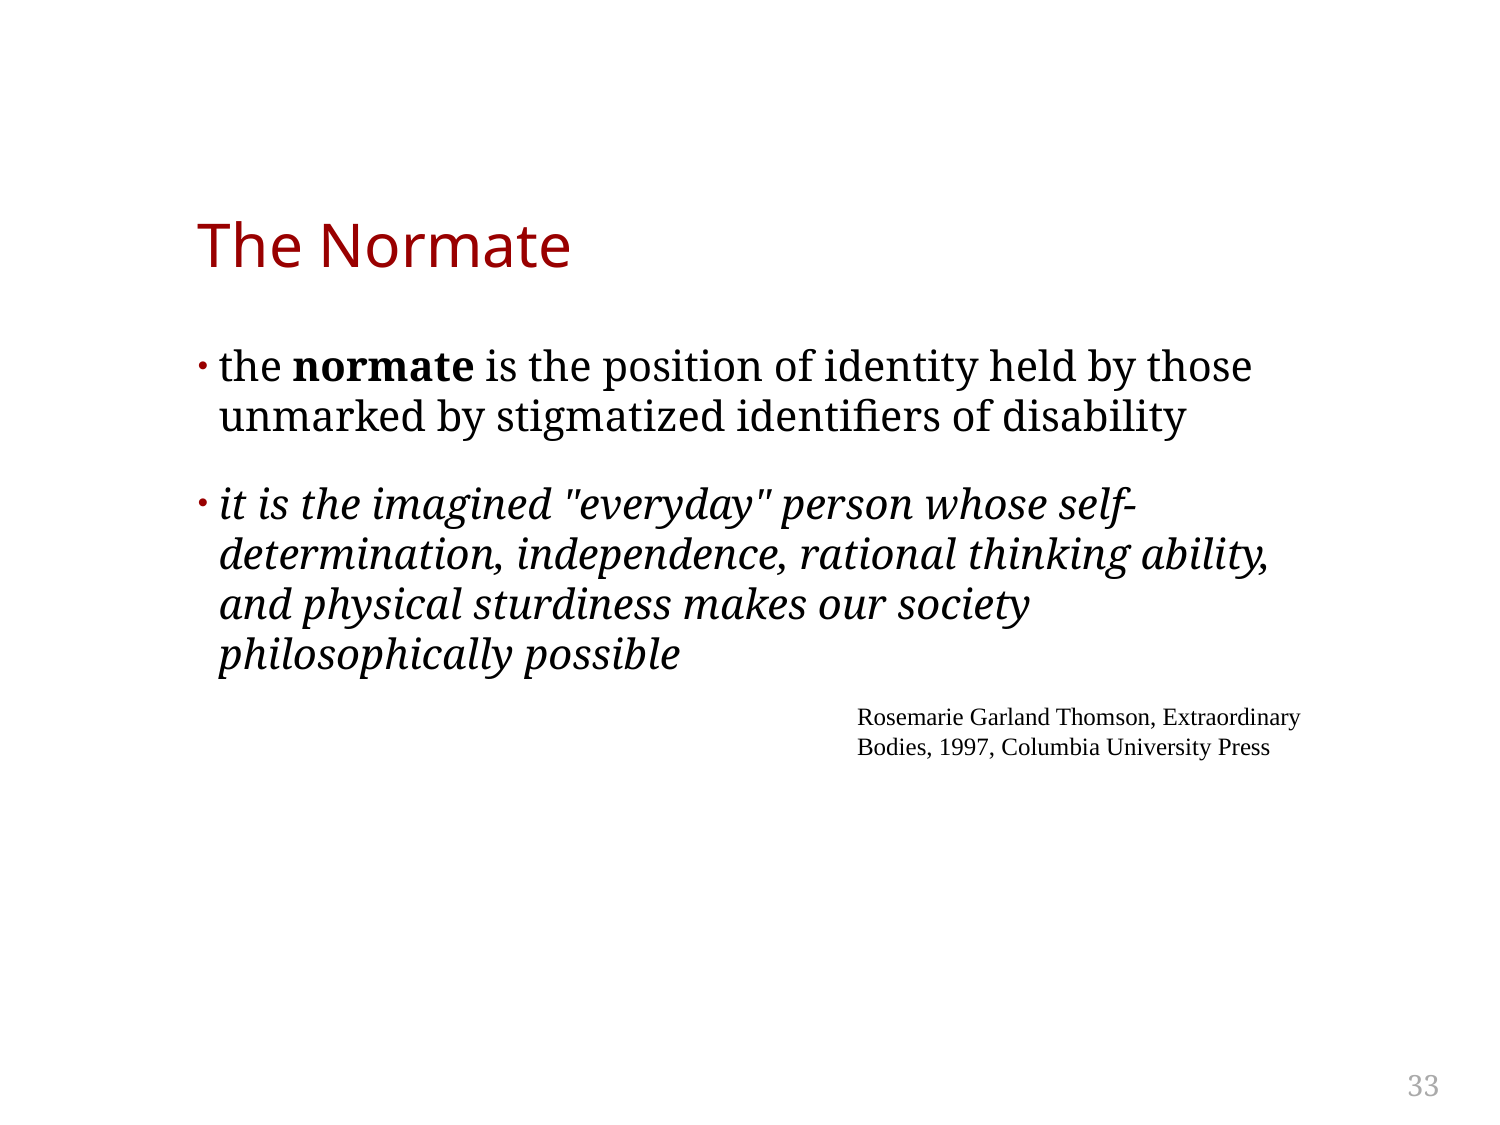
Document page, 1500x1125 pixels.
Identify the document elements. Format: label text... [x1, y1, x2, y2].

text_box Rosemarie Garland Thomson, Extraordinary Bodies, 1997, Columbia University Press [842, 692, 1334, 768]
title The Normate [190, 203, 1310, 337]
slide_number 33 [1349, 1050, 1498, 1125]
list the normate is the position of identity held by those unmarked by stigmatized identifiers of disability it is the imagined "everyday" person whose self-determination, independence, rational thinking ability, and physical sturdiness makes our society philosophically possible [190, 337, 1310, 1125]
